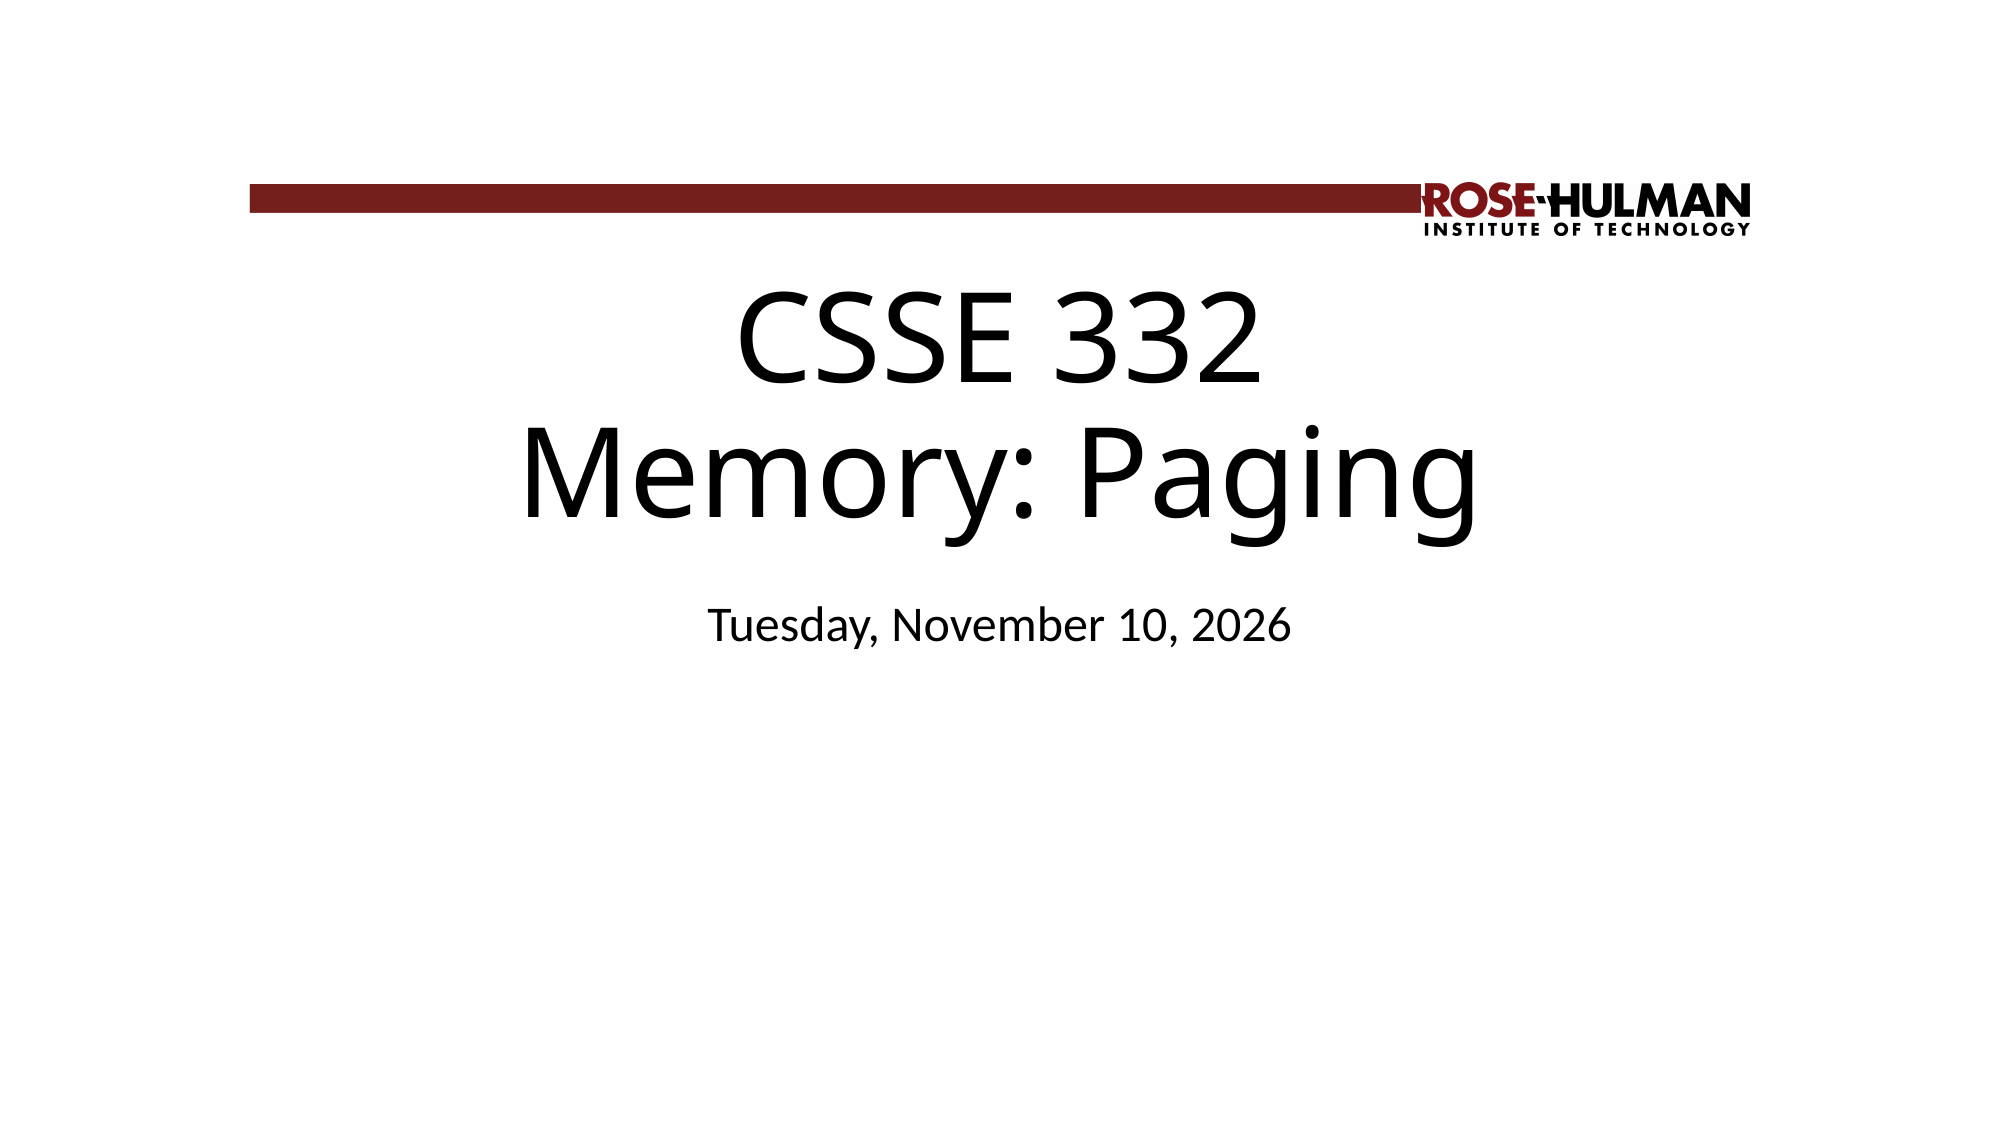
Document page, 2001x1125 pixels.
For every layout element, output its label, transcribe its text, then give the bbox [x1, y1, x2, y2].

subtitle Tuesday, January 29, 2019 [249, 590, 1750, 863]
title CSSE 332 Memory: Paging [204, 160, 1796, 553]
